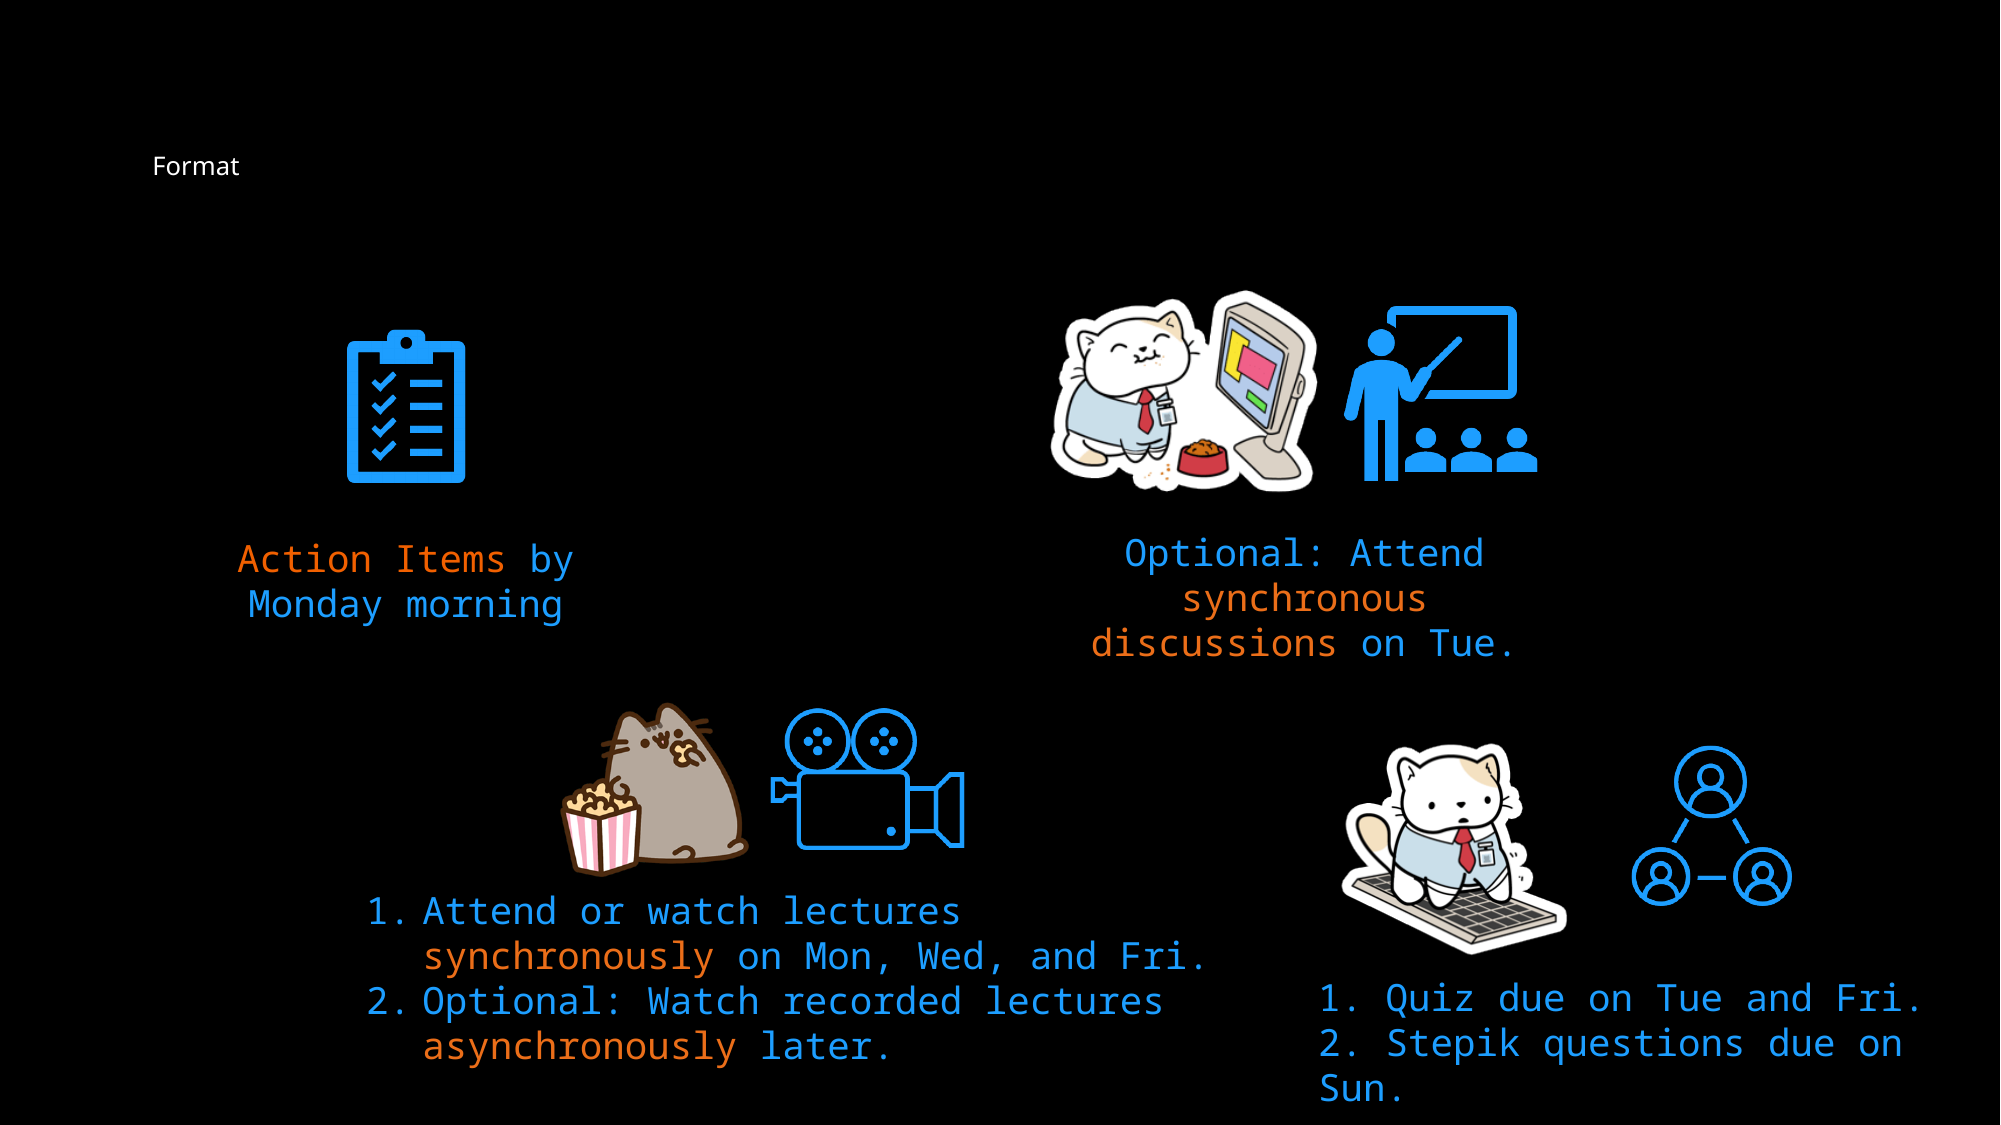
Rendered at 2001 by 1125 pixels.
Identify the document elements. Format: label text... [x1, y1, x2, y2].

title Format [137, 59, 1863, 278]
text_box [1022, 236, 1570, 674]
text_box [1303, 712, 1979, 1074]
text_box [351, 653, 1237, 1077]
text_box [200, 314, 611, 634]
